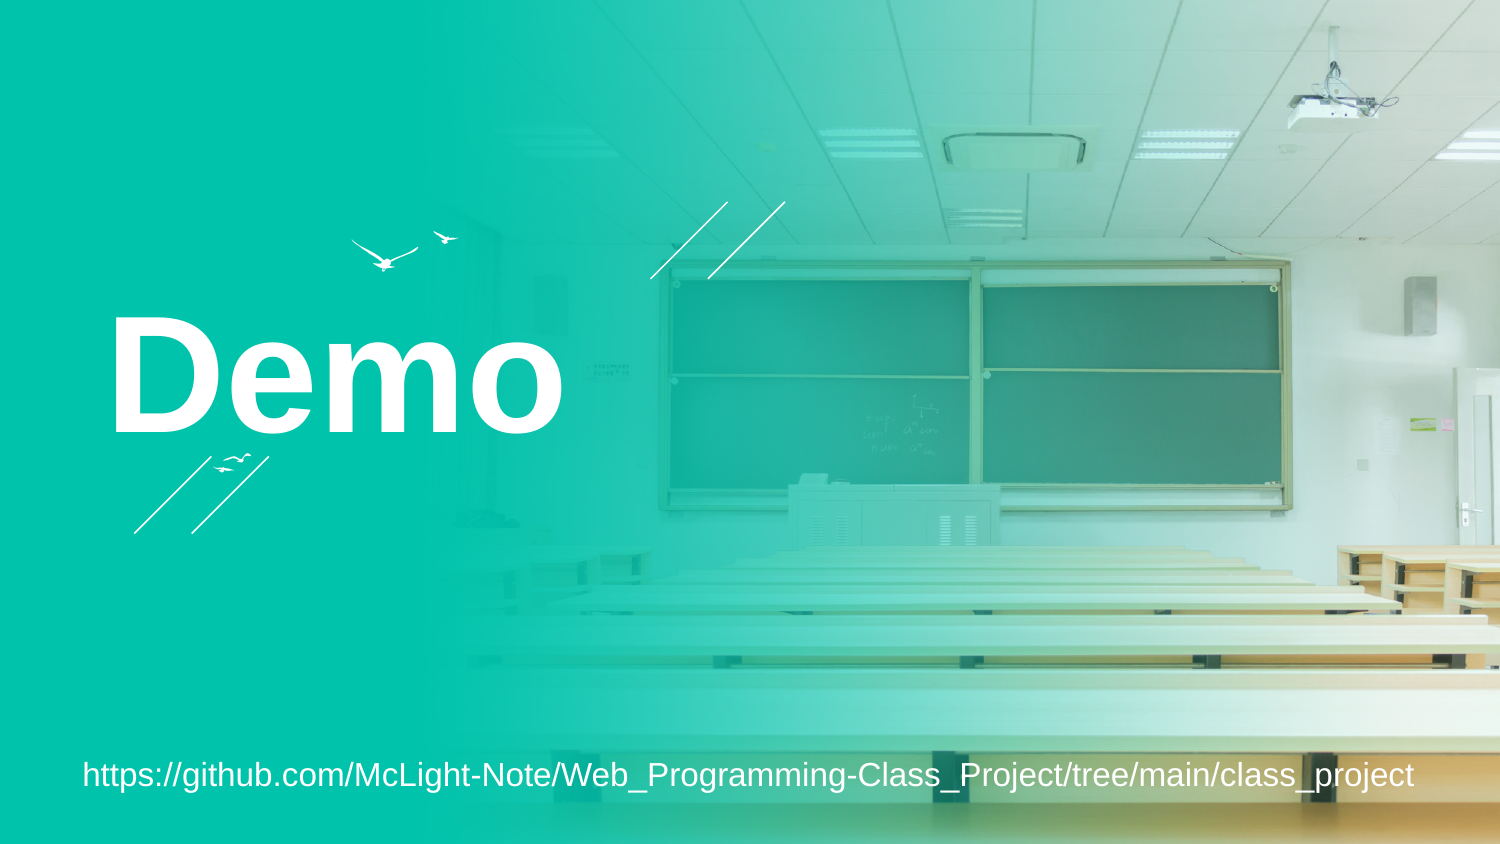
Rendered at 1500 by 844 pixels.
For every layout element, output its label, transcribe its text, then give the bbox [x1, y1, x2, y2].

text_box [134, 456, 269, 534]
text_box Demo [93, 227, 1163, 504]
text_box https://github.com/McLight-Note/Web_Programming-Class_Project/tree/main/class_project [67, 725, 1474, 822]
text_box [650, 201, 785, 279]
picture [0, 0, 1500, 844]
